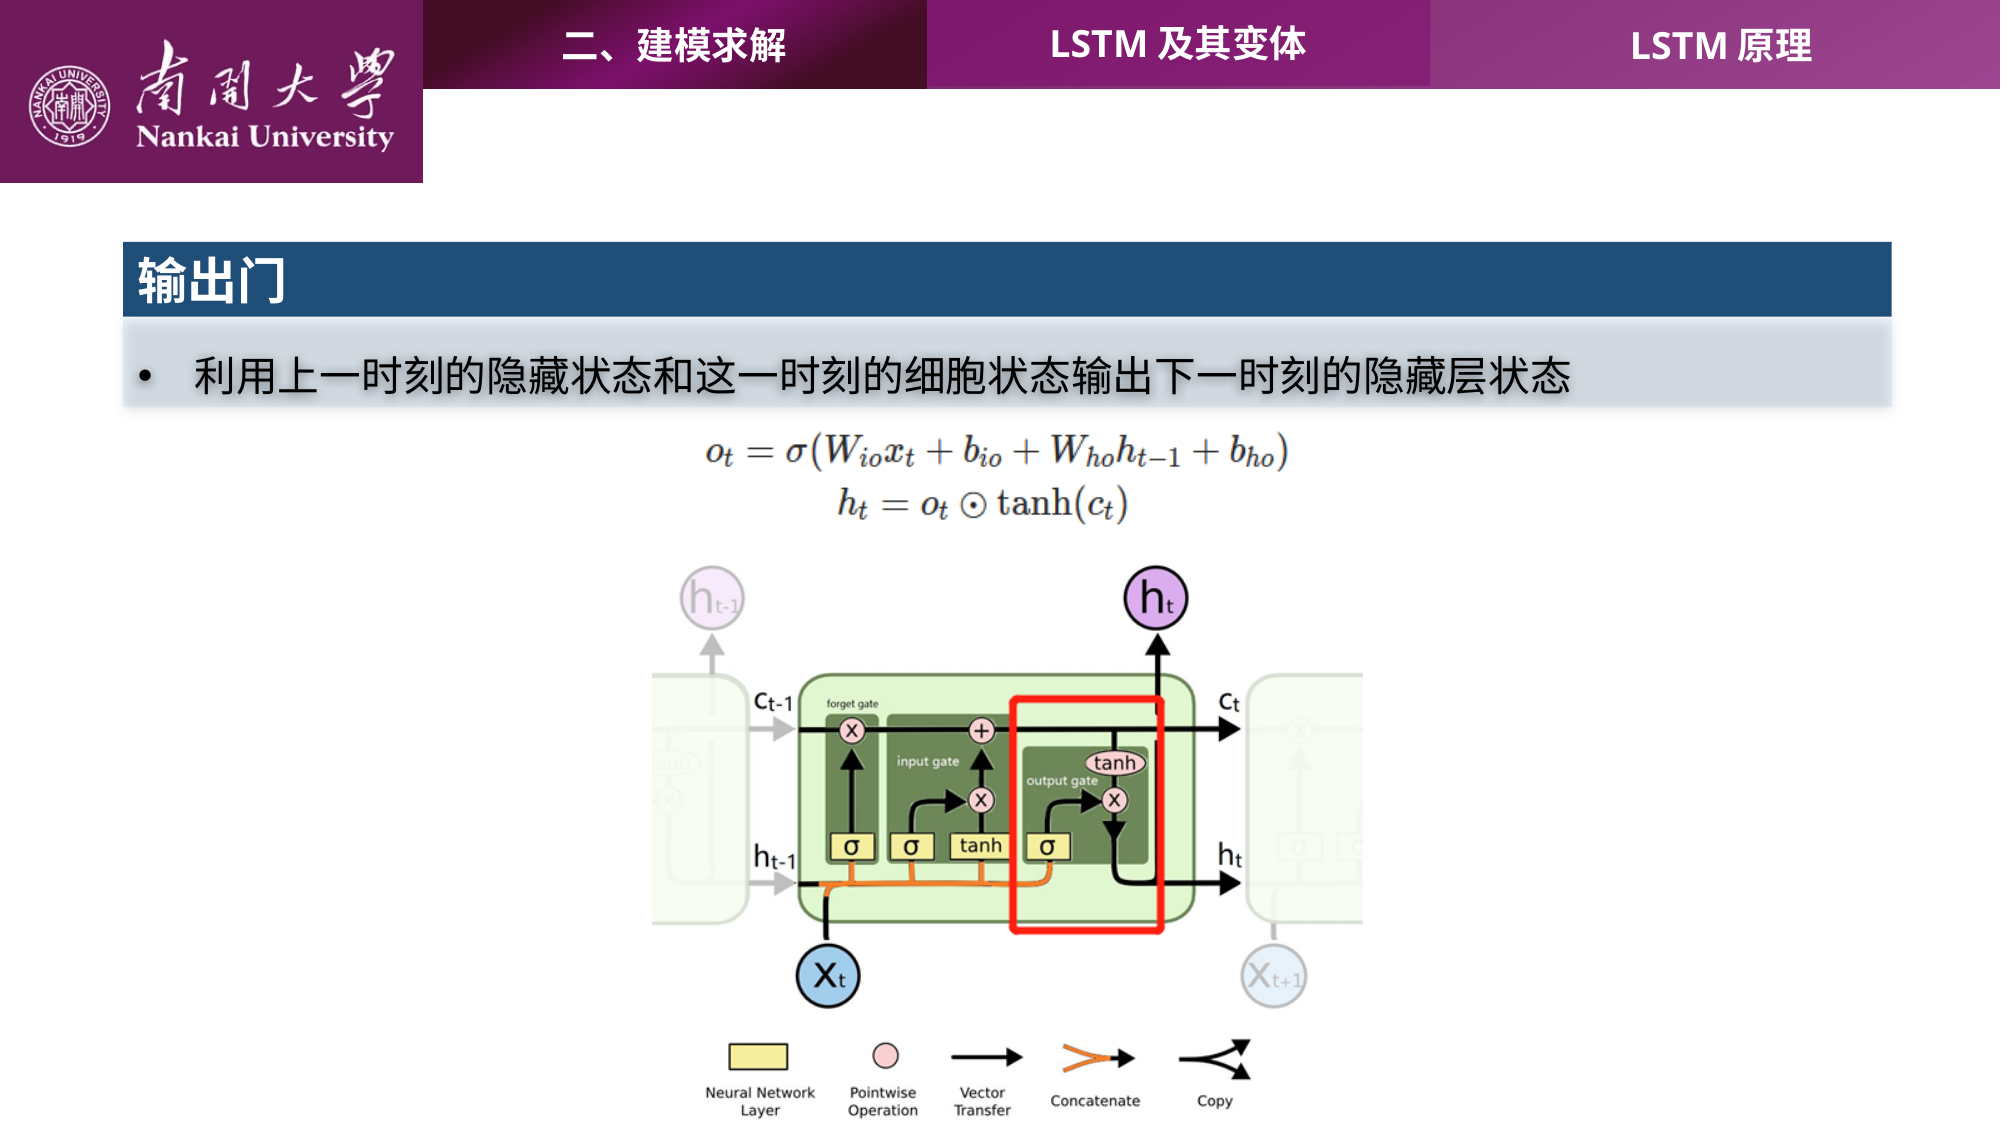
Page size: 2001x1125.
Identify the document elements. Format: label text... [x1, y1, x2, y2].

picture [688, 429, 1327, 475]
text_box 二、建模求解 [423, 0, 927, 89]
text_box LSTM及其变体 [927, 0, 1431, 87]
text_box LSTM原理 [1442, 1, 2000, 89]
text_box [123, 241, 1892, 399]
picture [19, 15, 403, 166]
text_box [927, 0, 2000, 89]
picture [824, 480, 1176, 531]
picture [652, 562, 1363, 1125]
text_box [0, 0, 423, 183]
